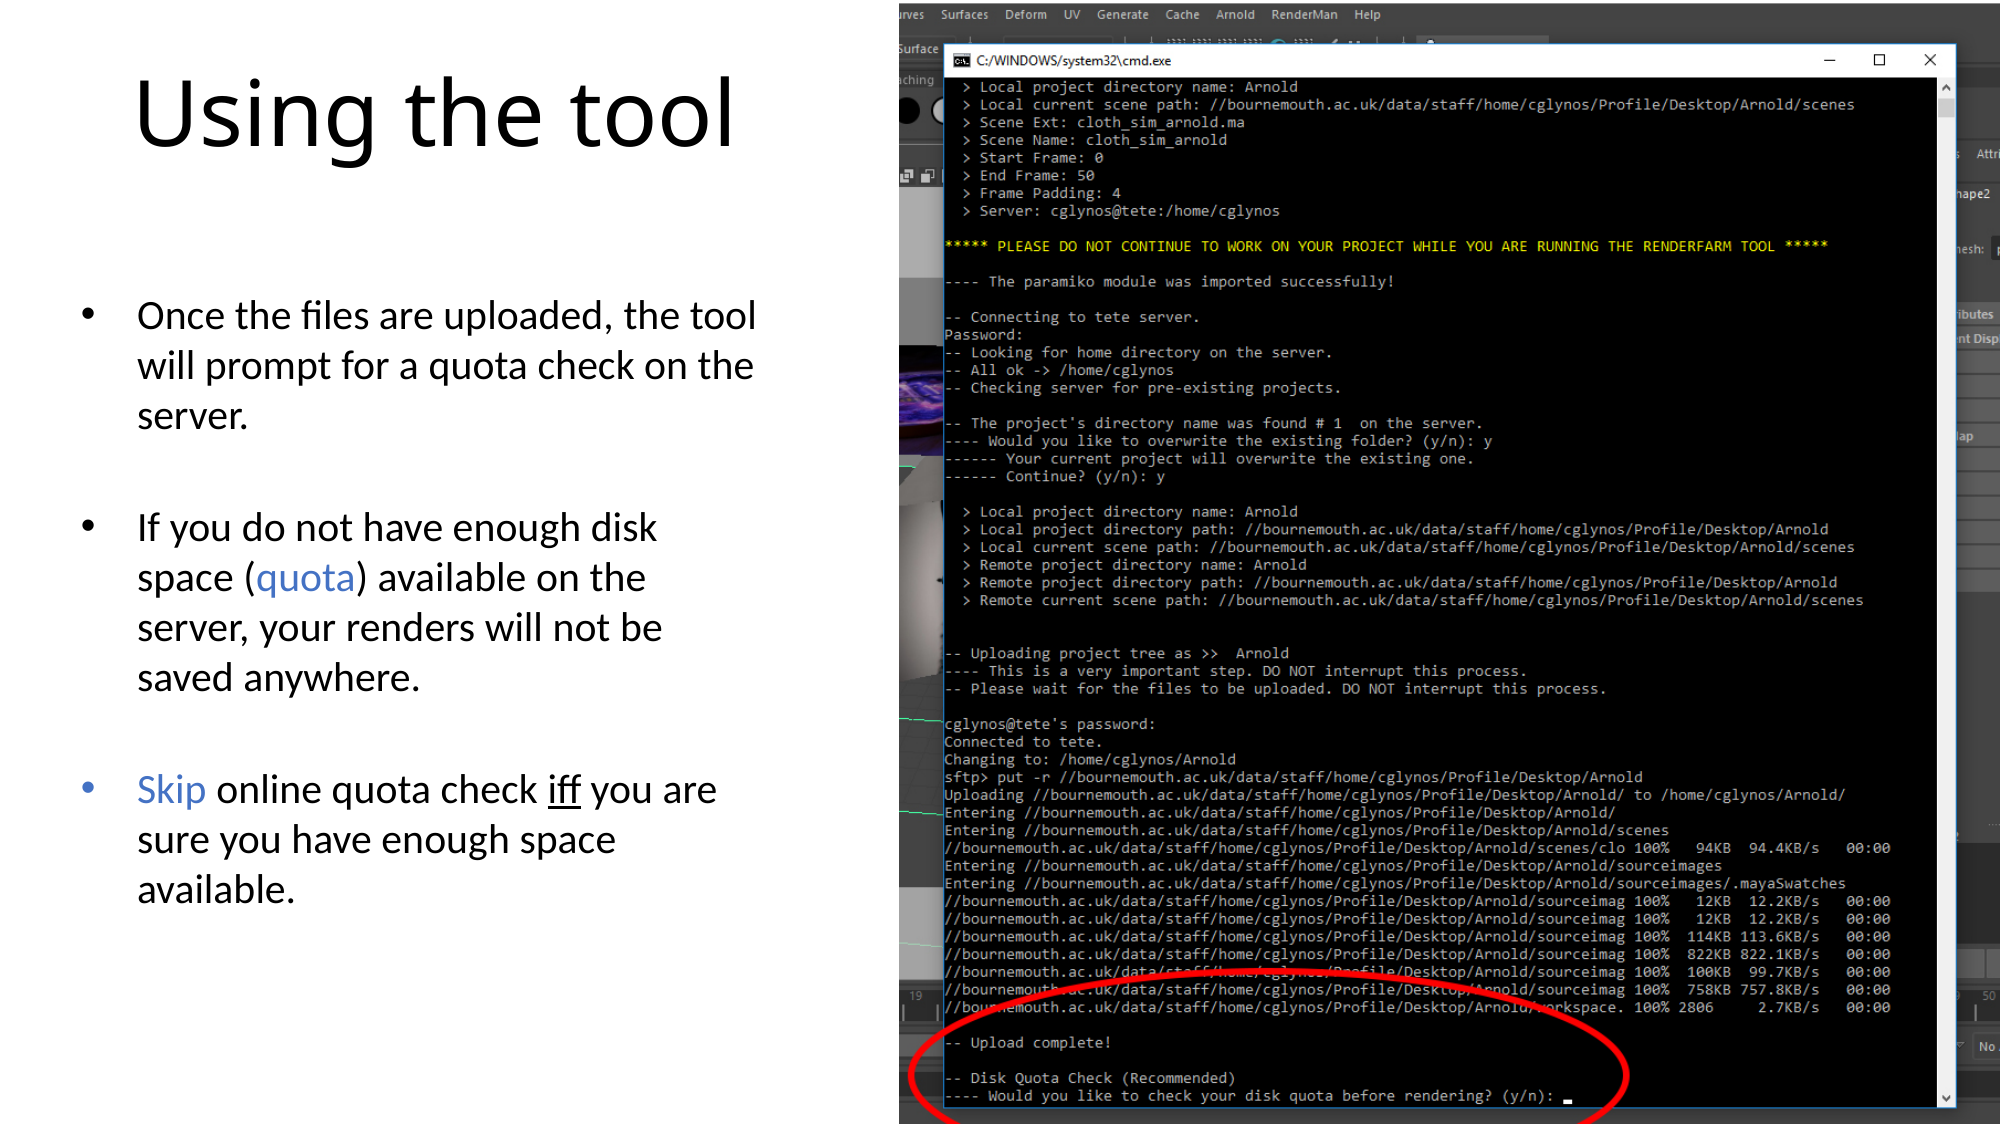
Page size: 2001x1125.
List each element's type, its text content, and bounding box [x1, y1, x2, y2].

text_box Using the tool [0, 0, 871, 234]
picture [899, 0, 2000, 1124]
list Once the files are uploaded, the tool will prompt for a quota check on the server. If you do not have enough disk space (quota) available on the server, your renders will not be saved anywhere. Skip online quota check iff you are sure you have enough space available. [65, 280, 775, 1060]
